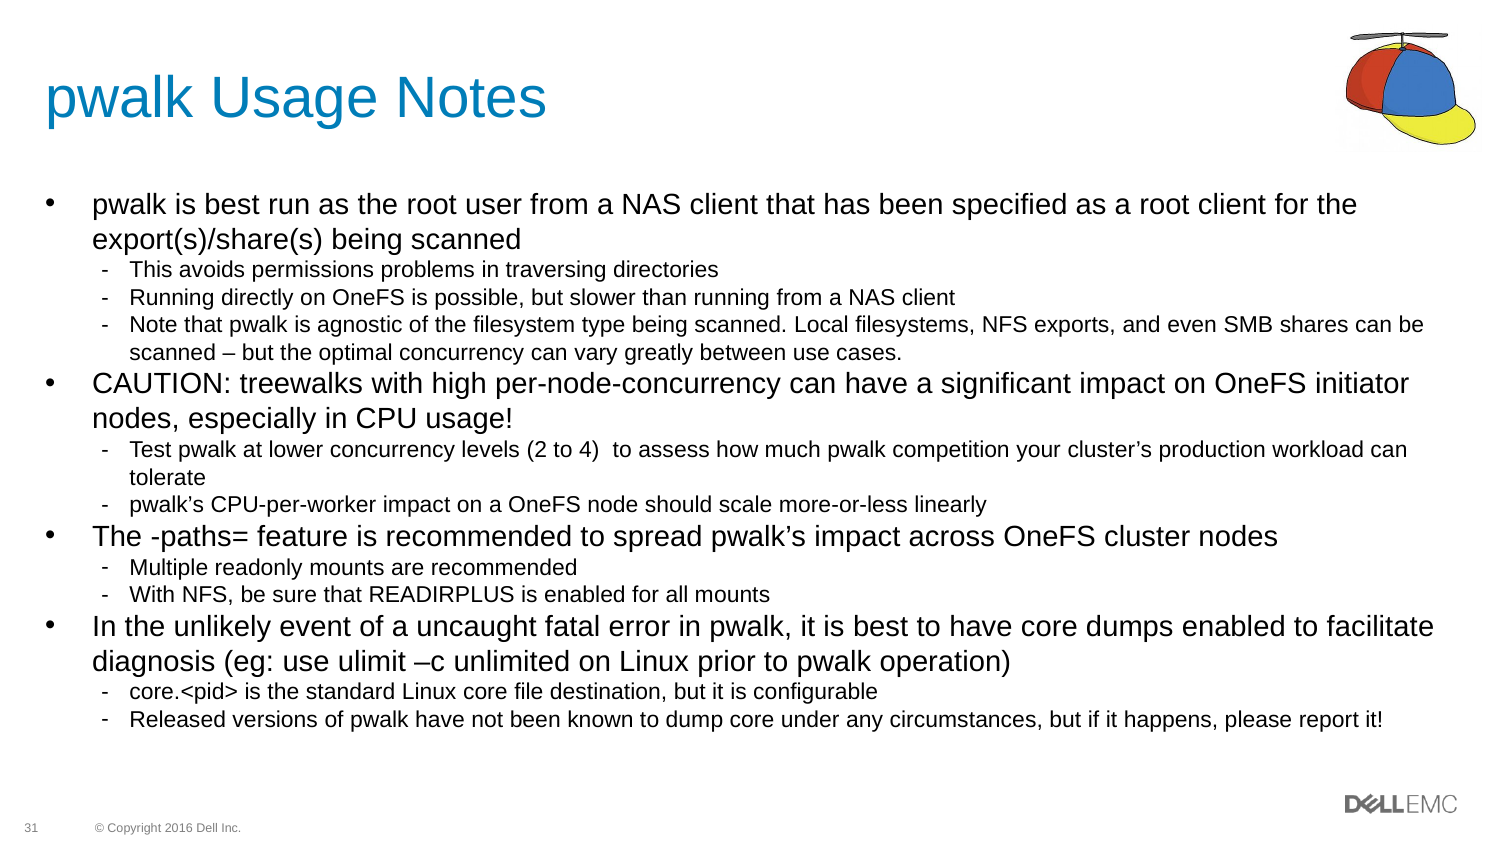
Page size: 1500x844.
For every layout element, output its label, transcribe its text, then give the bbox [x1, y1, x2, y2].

picture [1335, 24, 1483, 152]
list pwalk is best run as the root user from a NAS client that has been specified as a root client for the export(s)/share(s) being scanned This avoids permissions problems in traversing directories Running directly on OneFS is possible, but slower than running from a NAS client Note that pwalk is agnostic of the filesystem type being scanned. Local filesystems, NFS exports, and even SMB shares can be scanned – but the optimal concurrency can vary greatly between use cases. CAUTION: treewalks with high per-node-concurrency can have a significant impact on OneFS initiator nodes, especially in CPU usage! Test pwalk at lower concurrency levels (2 to 4) to assess how much pwalk competition your cluster’s production workload can tolerate pwalk’s CPU-per-worker impact on a OneFS node should scale more-or-less linearly The -paths= feature is recommended to spread pwalk’s impact across OneFS cluster nodes Multiple readonly mounts are recommended With NFS, be sure that READIRPLUS is enabled for all mounts In the unlikely event of a uncaught fatal error in pwalk, it is best to have core dumps enabled to facilitate diagnosis (eg: use ulimit –c unlimited on Linux prior to pwalk operation) core.<pid> is the standard Linux core file destination, but it is configurable Released versions of pwalk have not been known to dump core under any circumstances, but if it happens, please report it! [45, 185, 1452, 772]
title pwalk Usage Notes [45, 43, 1330, 154]
picture [1345, 793, 1457, 814]
